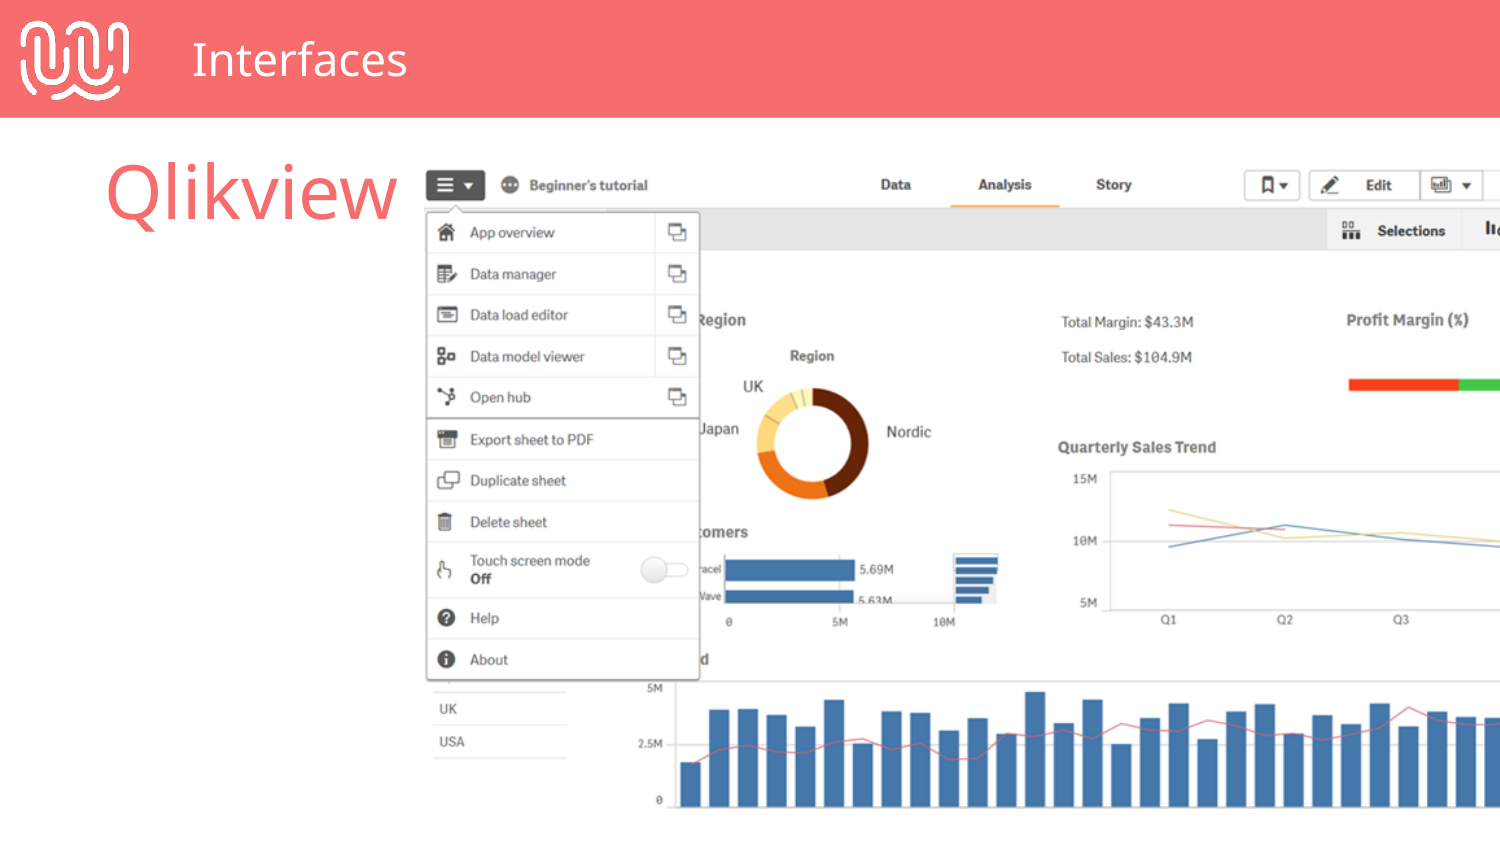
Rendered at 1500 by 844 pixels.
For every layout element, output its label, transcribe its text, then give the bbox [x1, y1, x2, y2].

title Interfaces [192, 0, 1500, 118]
title Qlikview [104, 144, 1368, 232]
picture [424, 164, 1500, 818]
picture [20, 20, 134, 101]
